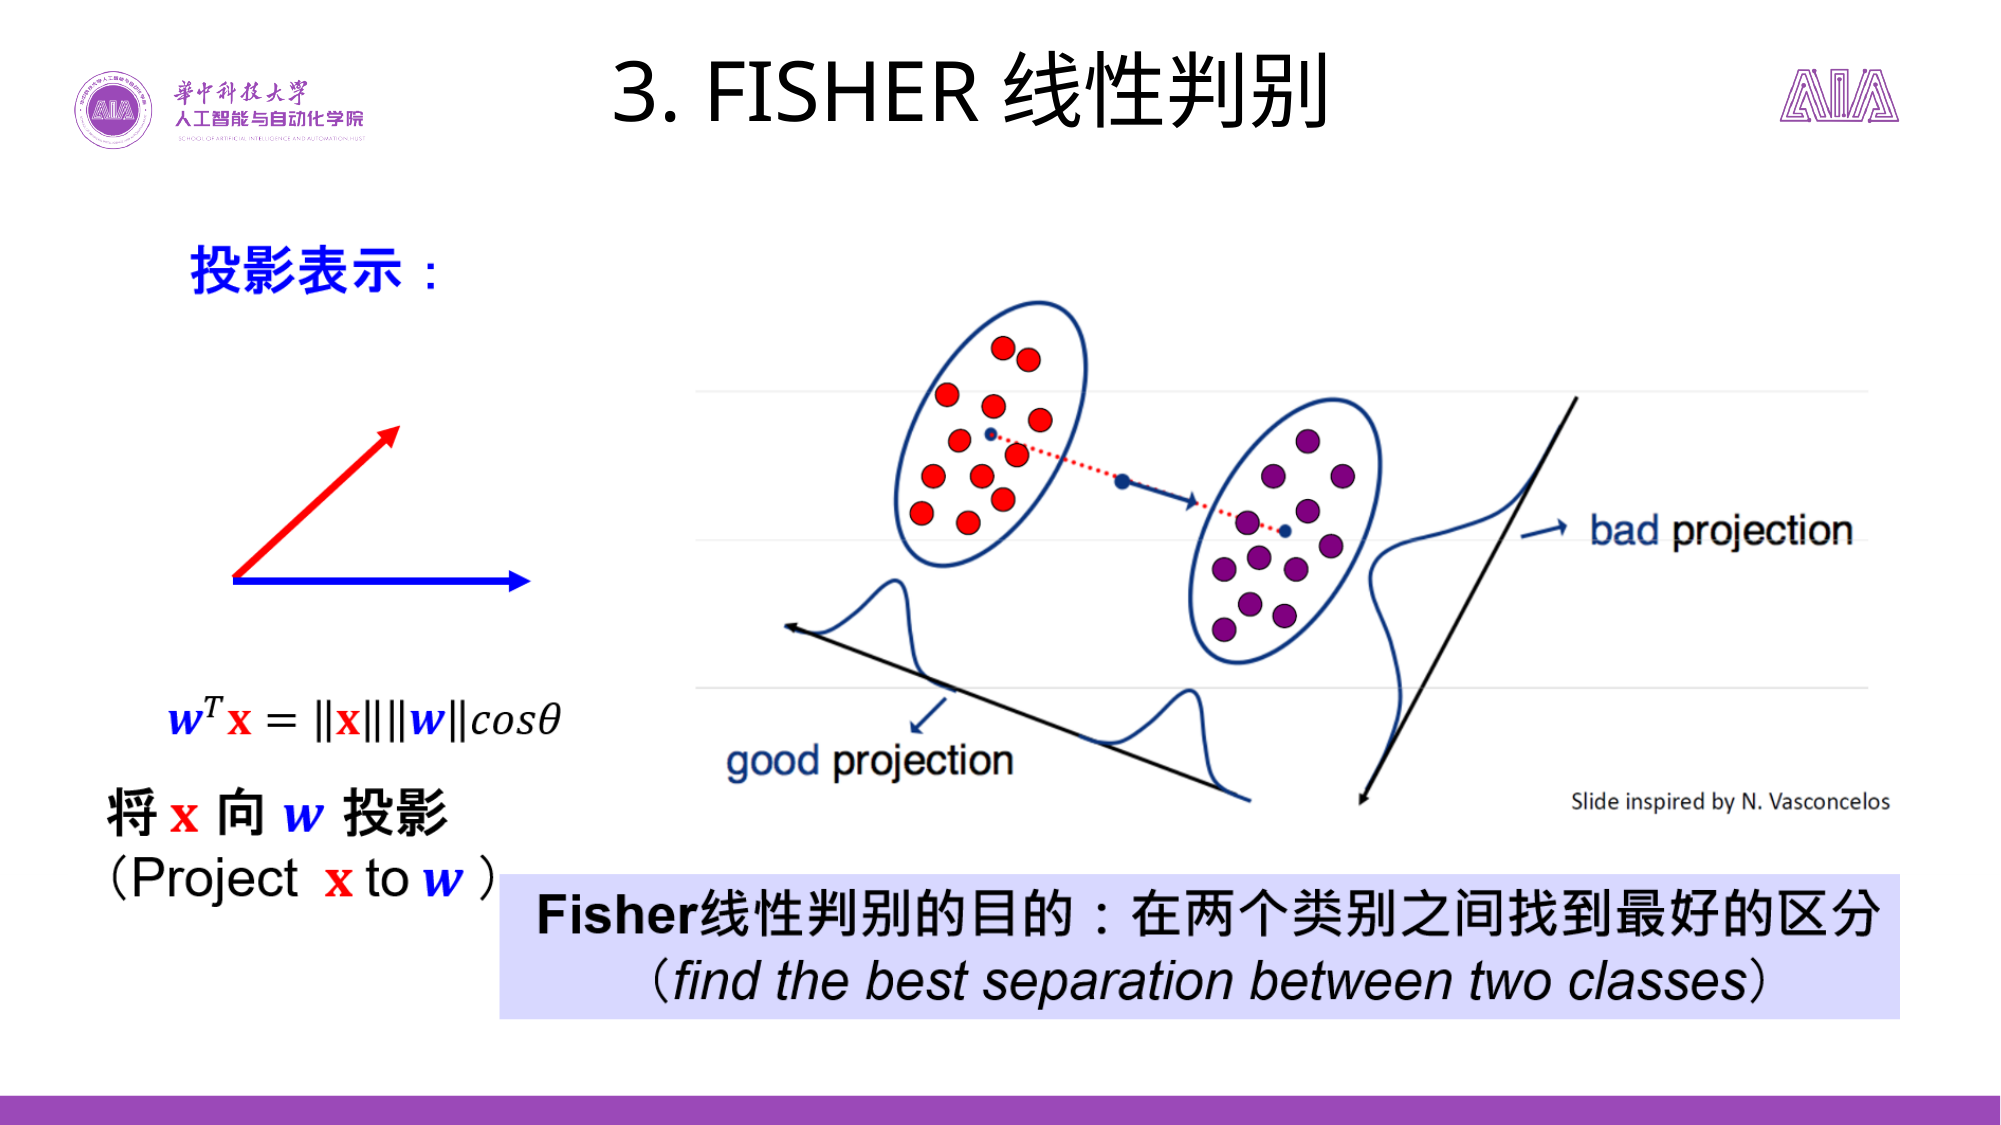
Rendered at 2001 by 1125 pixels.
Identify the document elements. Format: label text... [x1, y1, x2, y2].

picture [0, 0, 2001, 1125]
text_box 3. FISHER线性判别 [547, 31, 1398, 146]
